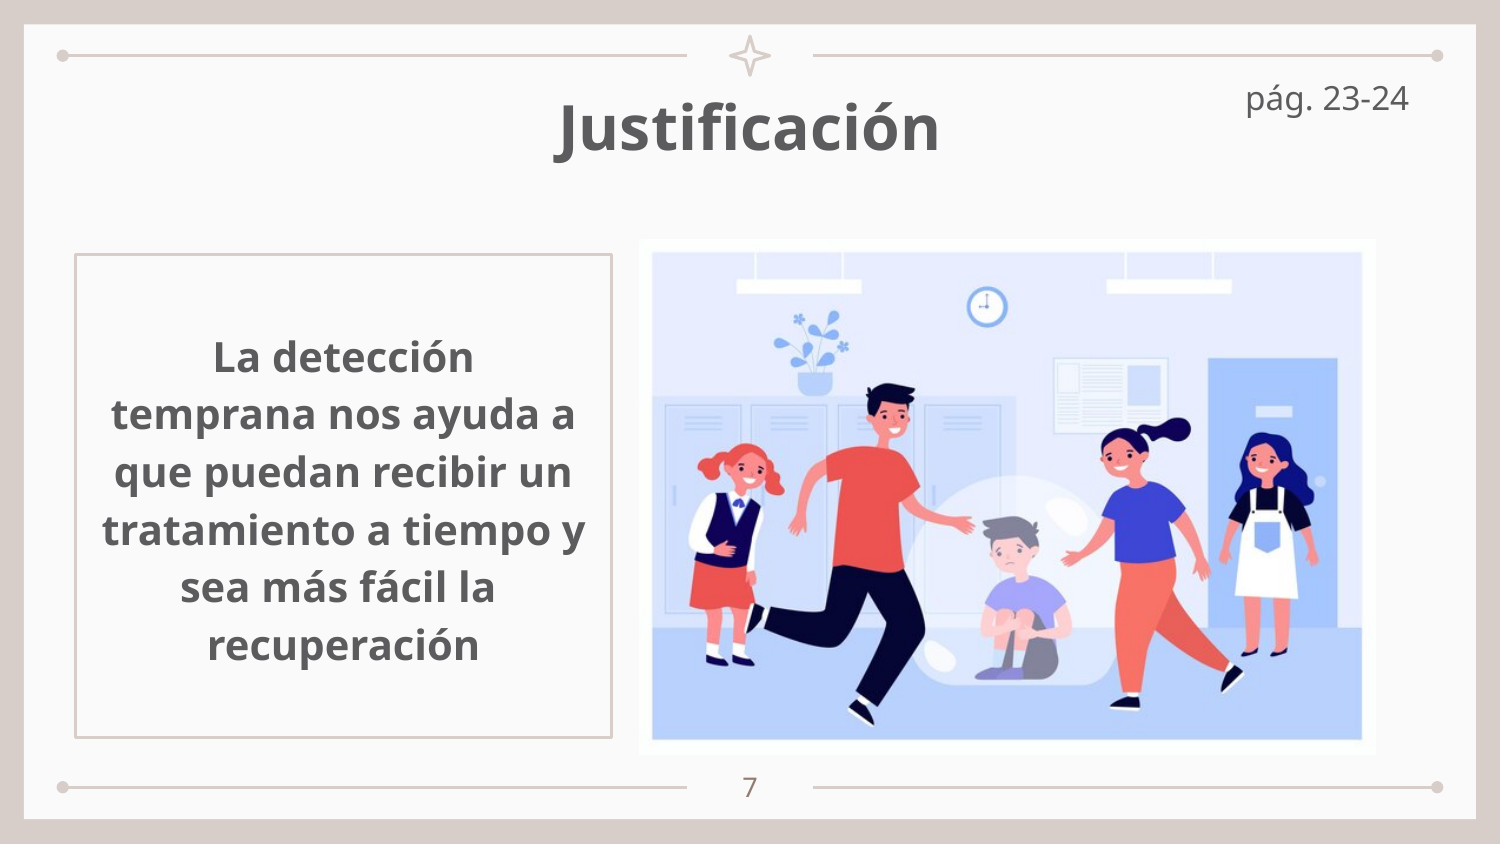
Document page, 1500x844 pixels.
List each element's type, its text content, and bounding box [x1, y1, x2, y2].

picture [639, 238, 1376, 756]
title pág. 23-24 [1230, 62, 1434, 130]
title Justificación [118, 72, 1382, 167]
slide_number 7 [705, 765, 795, 810]
subtitle La detección temprana nos ayuda a que puedan recibir un tratamiento a tiempo y sea más fácil la recuperación [74, 253, 613, 739]
